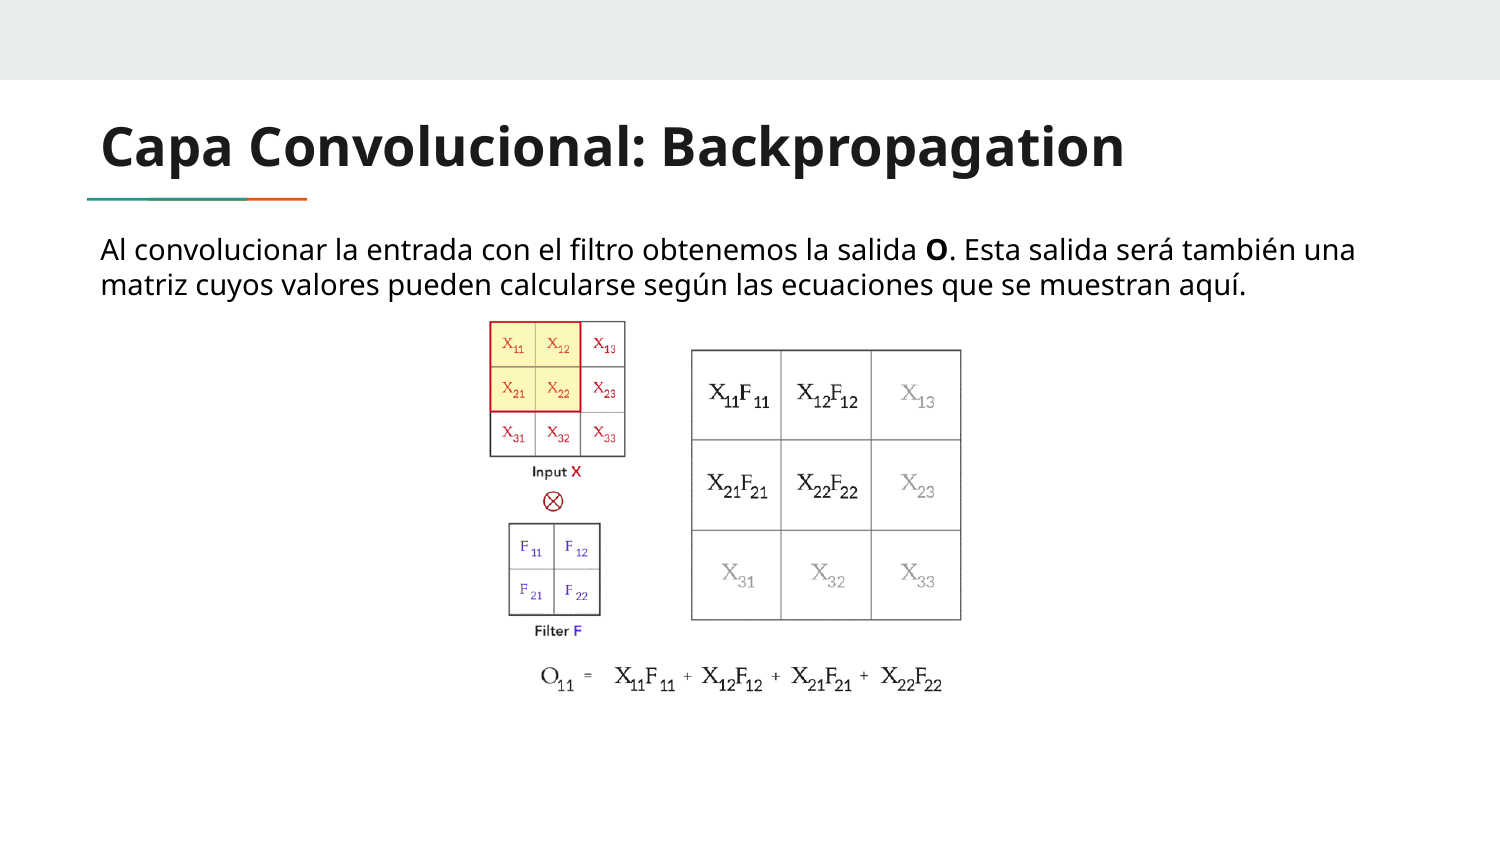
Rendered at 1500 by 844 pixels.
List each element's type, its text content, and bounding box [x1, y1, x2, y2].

text_box Al convolucionar la entrada con el filtro obtenemos la salida O. Esta salida será también una matriz cuyos valores pueden calcularse según las ecuaciones que se muestran aquí. [85, 216, 1424, 317]
title Capa Convolucional: Backpropagation [85, 97, 1451, 193]
picture [471, 305, 1011, 844]
